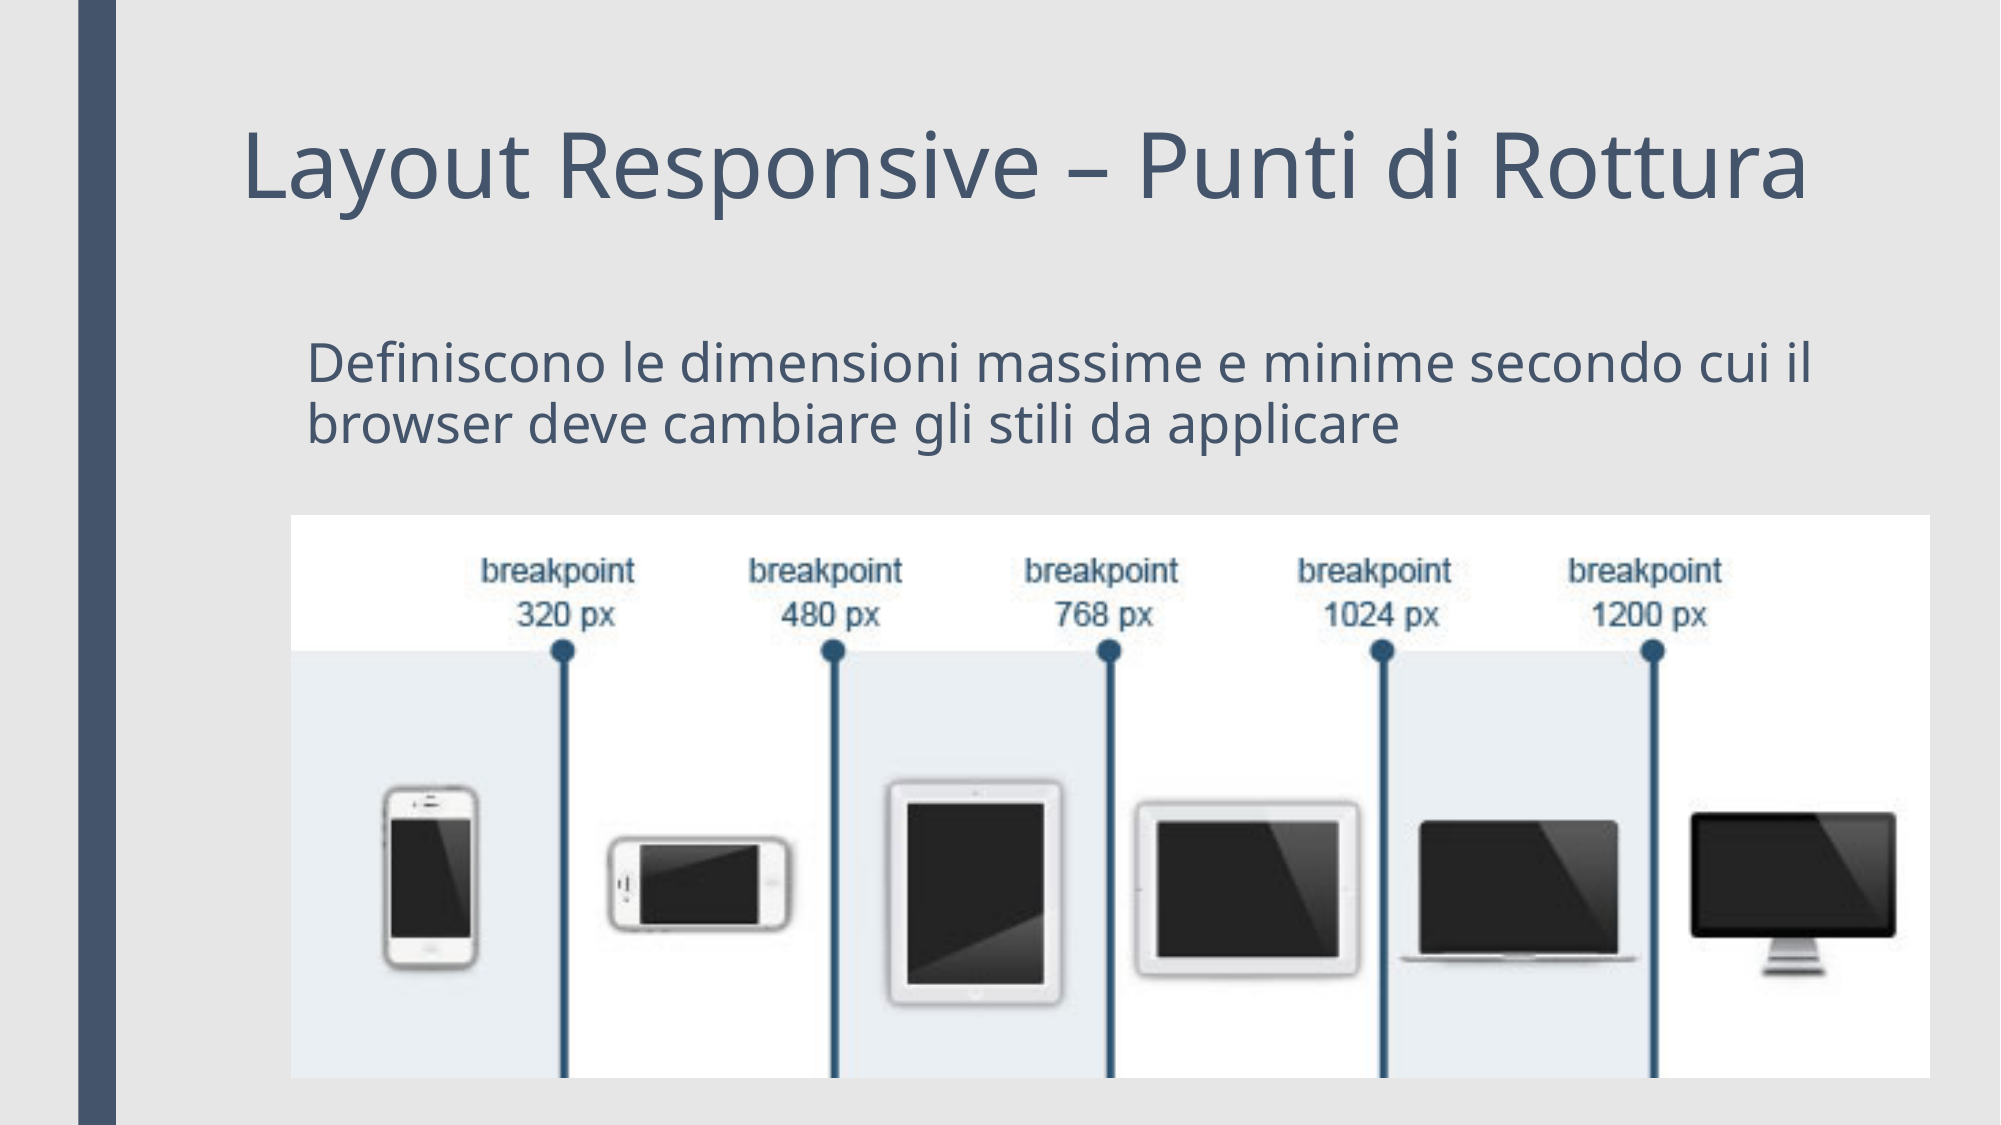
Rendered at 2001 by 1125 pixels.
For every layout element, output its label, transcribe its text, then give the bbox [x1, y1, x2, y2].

picture [291, 515, 1930, 1078]
title Layout Responsive – Punti di Rottura [225, 112, 2000, 357]
list Definiscono le dimensioni massime e minime secondo cui il browser deve cambiare gli stili da applicare [291, 326, 1945, 657]
